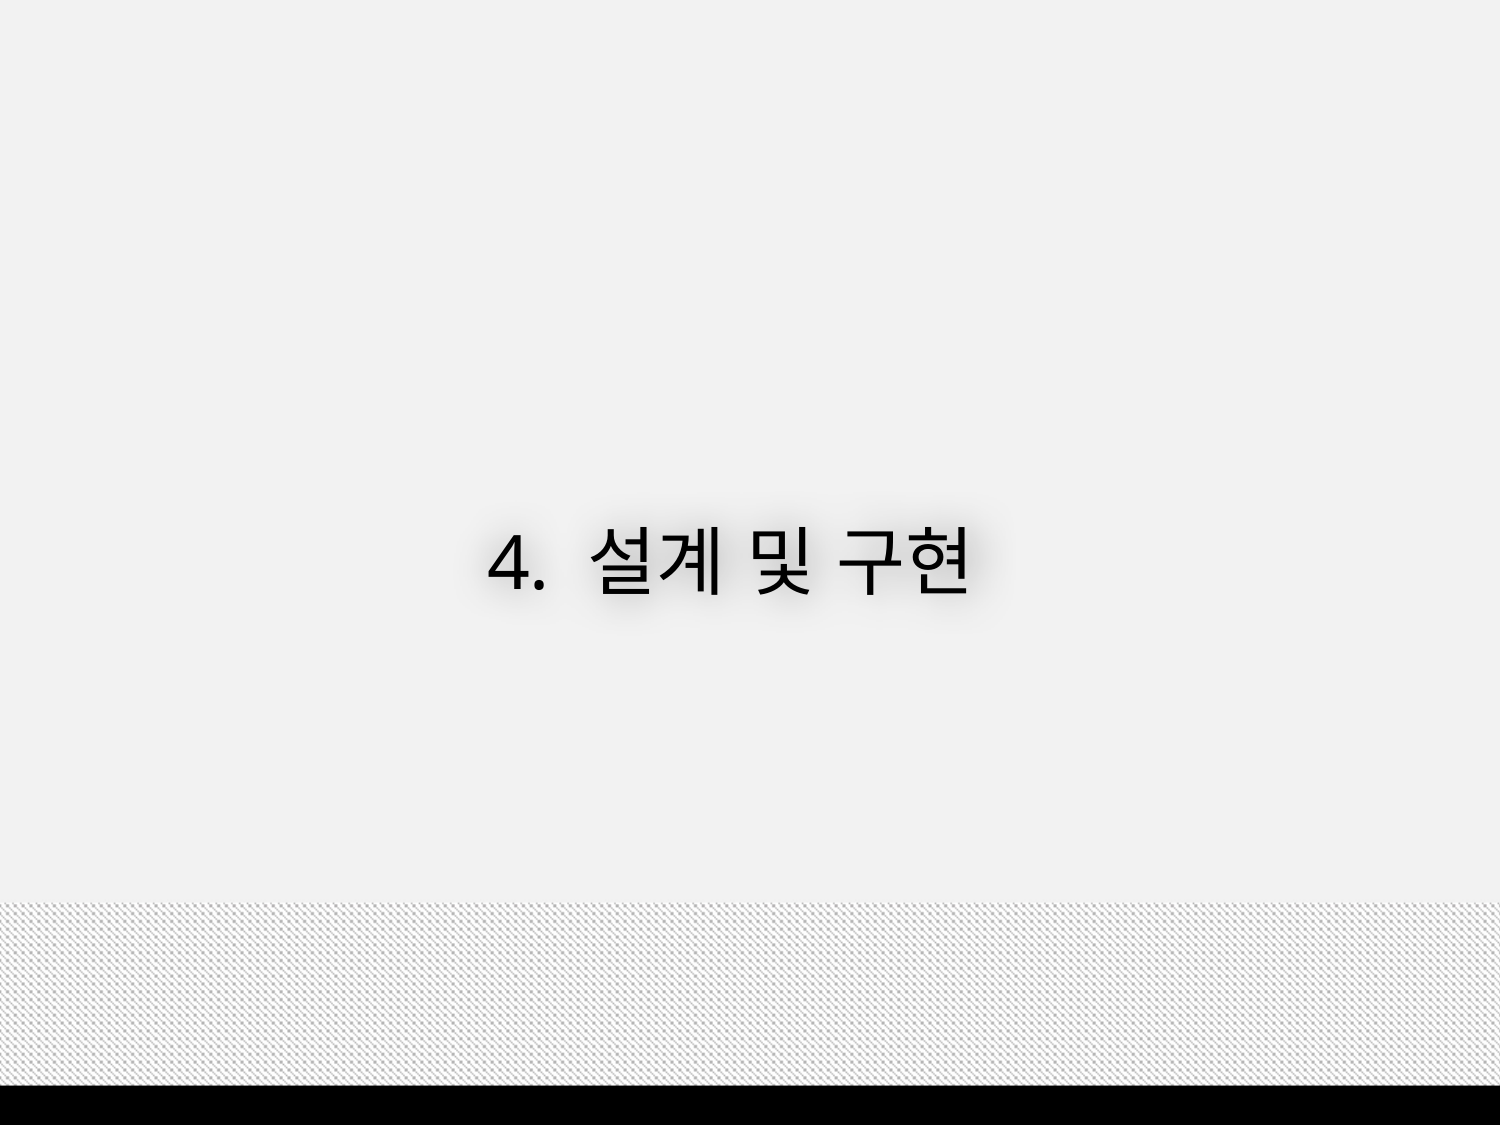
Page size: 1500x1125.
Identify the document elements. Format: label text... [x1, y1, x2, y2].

text_box 4. 설계 및 구현 [472, 506, 1028, 612]
picture [0, 0, 1500, 1125]
